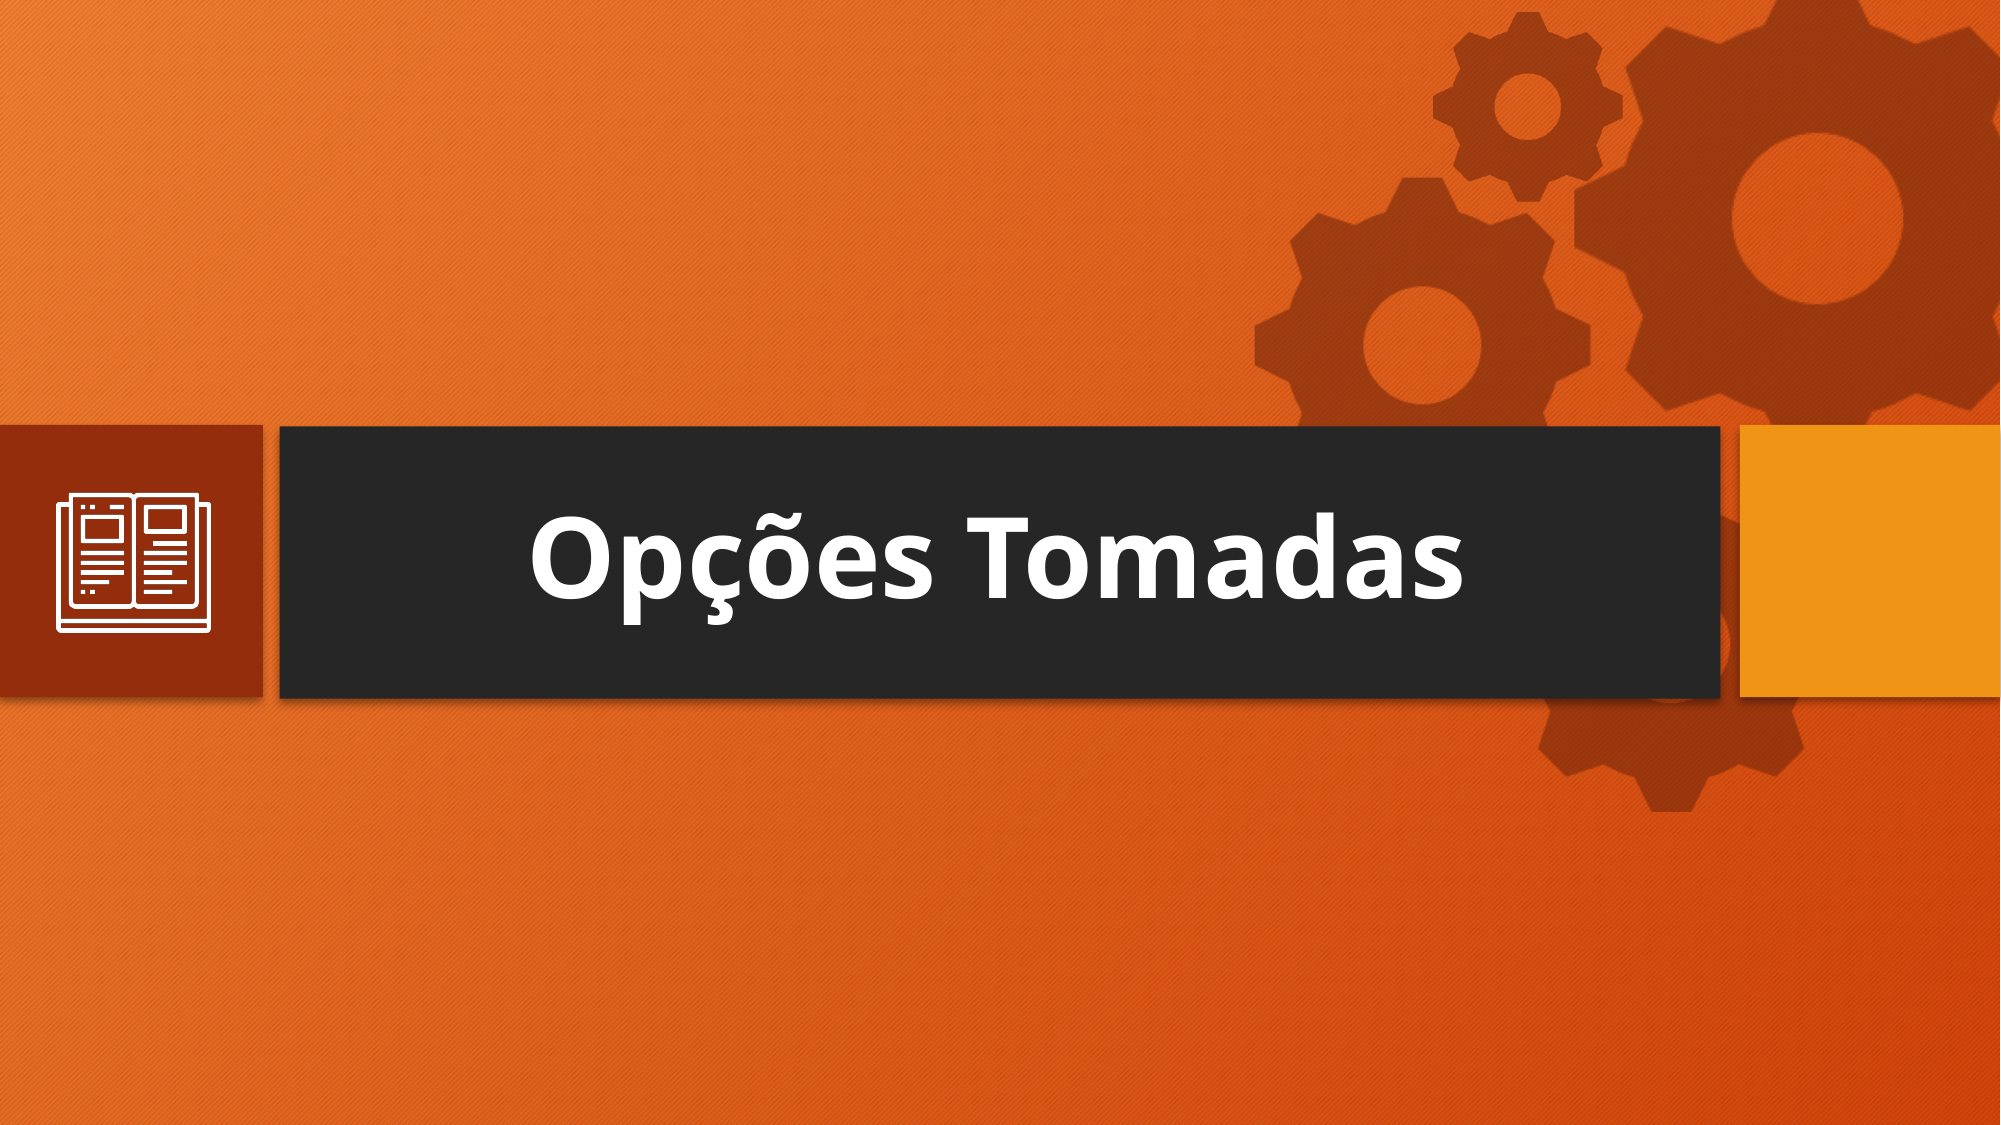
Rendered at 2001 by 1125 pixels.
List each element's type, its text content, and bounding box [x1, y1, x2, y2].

picture [1186, 0, 2000, 881]
picture [56, 485, 211, 640]
title Opções Tomadas [299, 449, 1694, 676]
